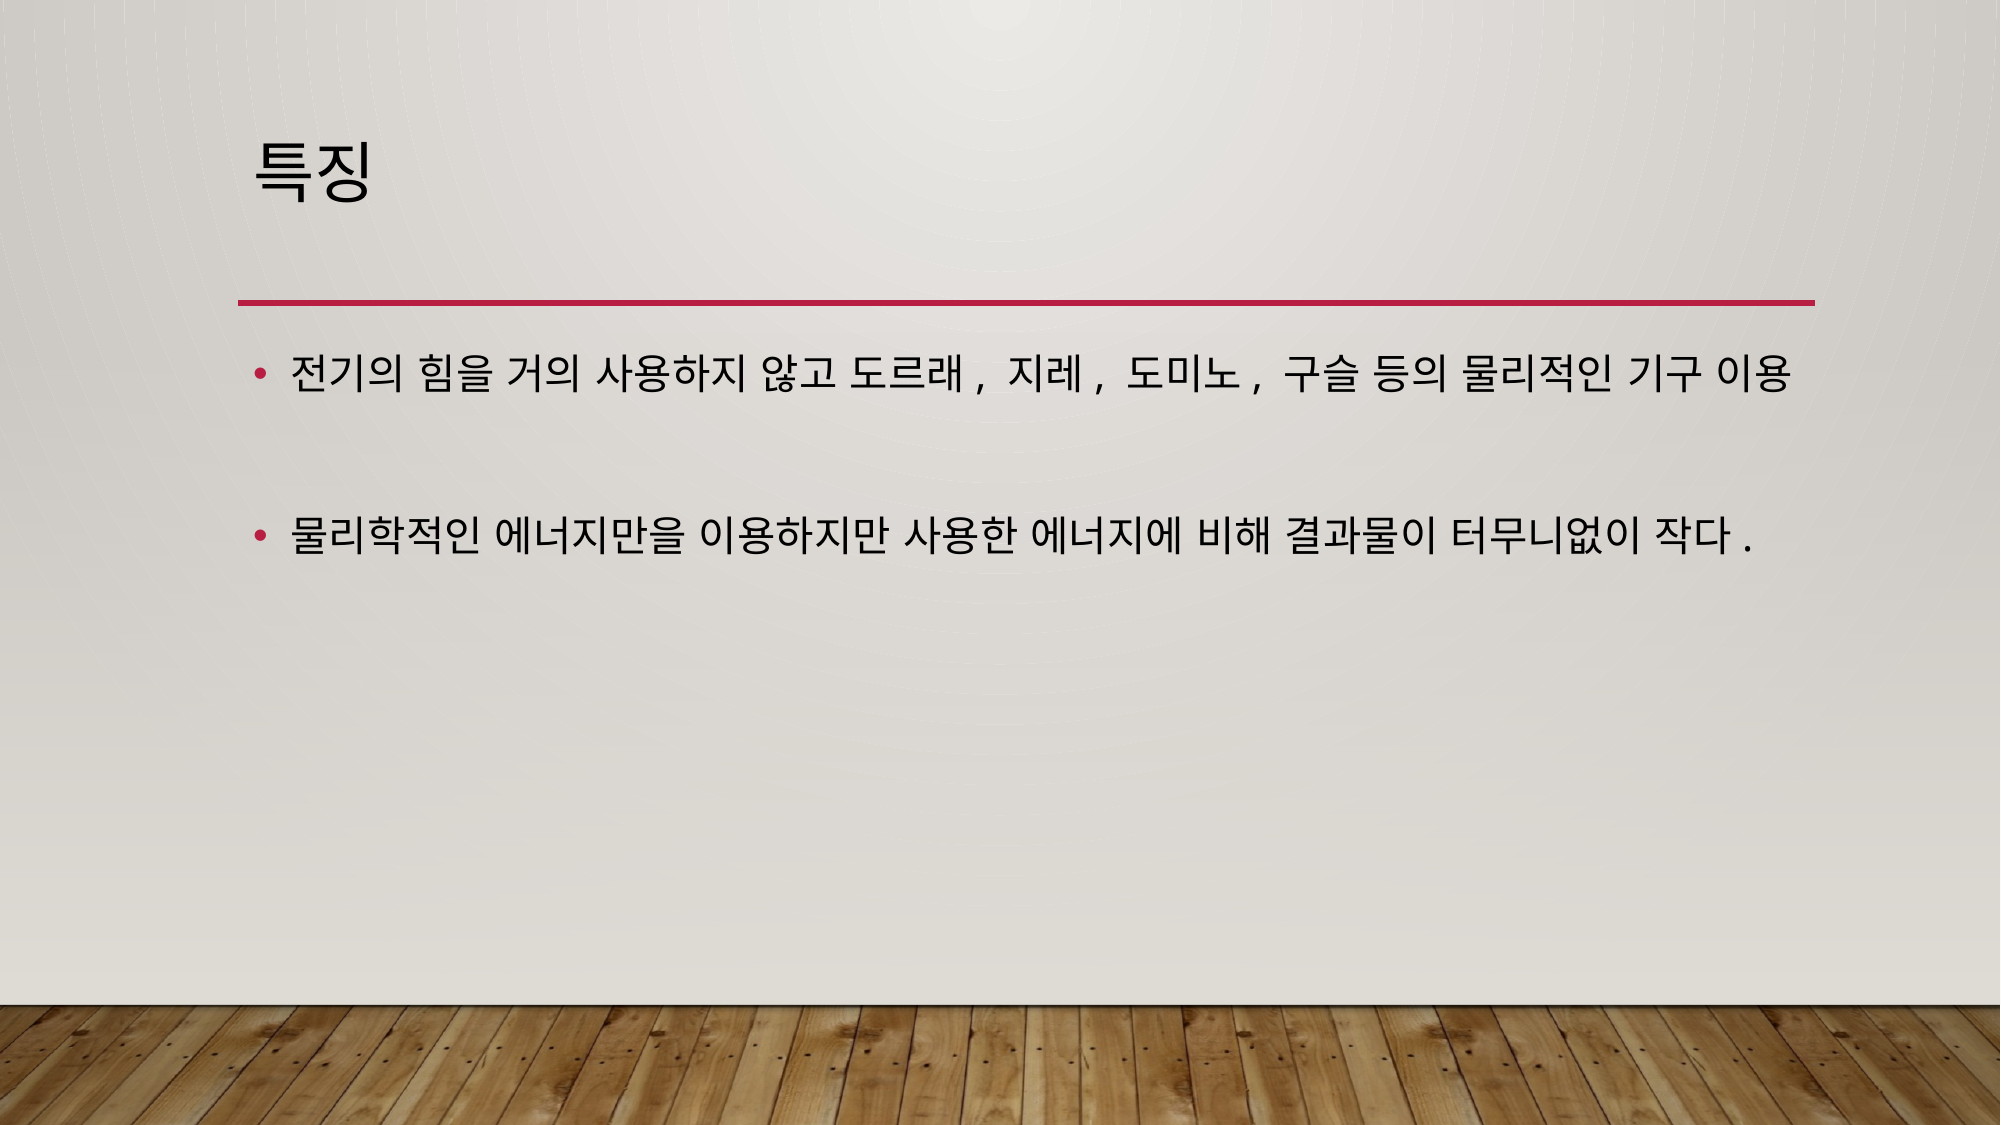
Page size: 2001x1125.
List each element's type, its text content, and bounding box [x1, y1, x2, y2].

title 특징 [238, 131, 1814, 305]
picture [0, 1005, 2000, 1125]
list 전기의 힘을 거의 사용하지 않고 도르래, 지레, 도미노, 구슬 등의 물리적인 기구 이용 물리학적인 에너지만을 이용하지만 사용한 에너지에 비해 결과물이 터무니없이 작다. [238, 330, 1814, 897]
